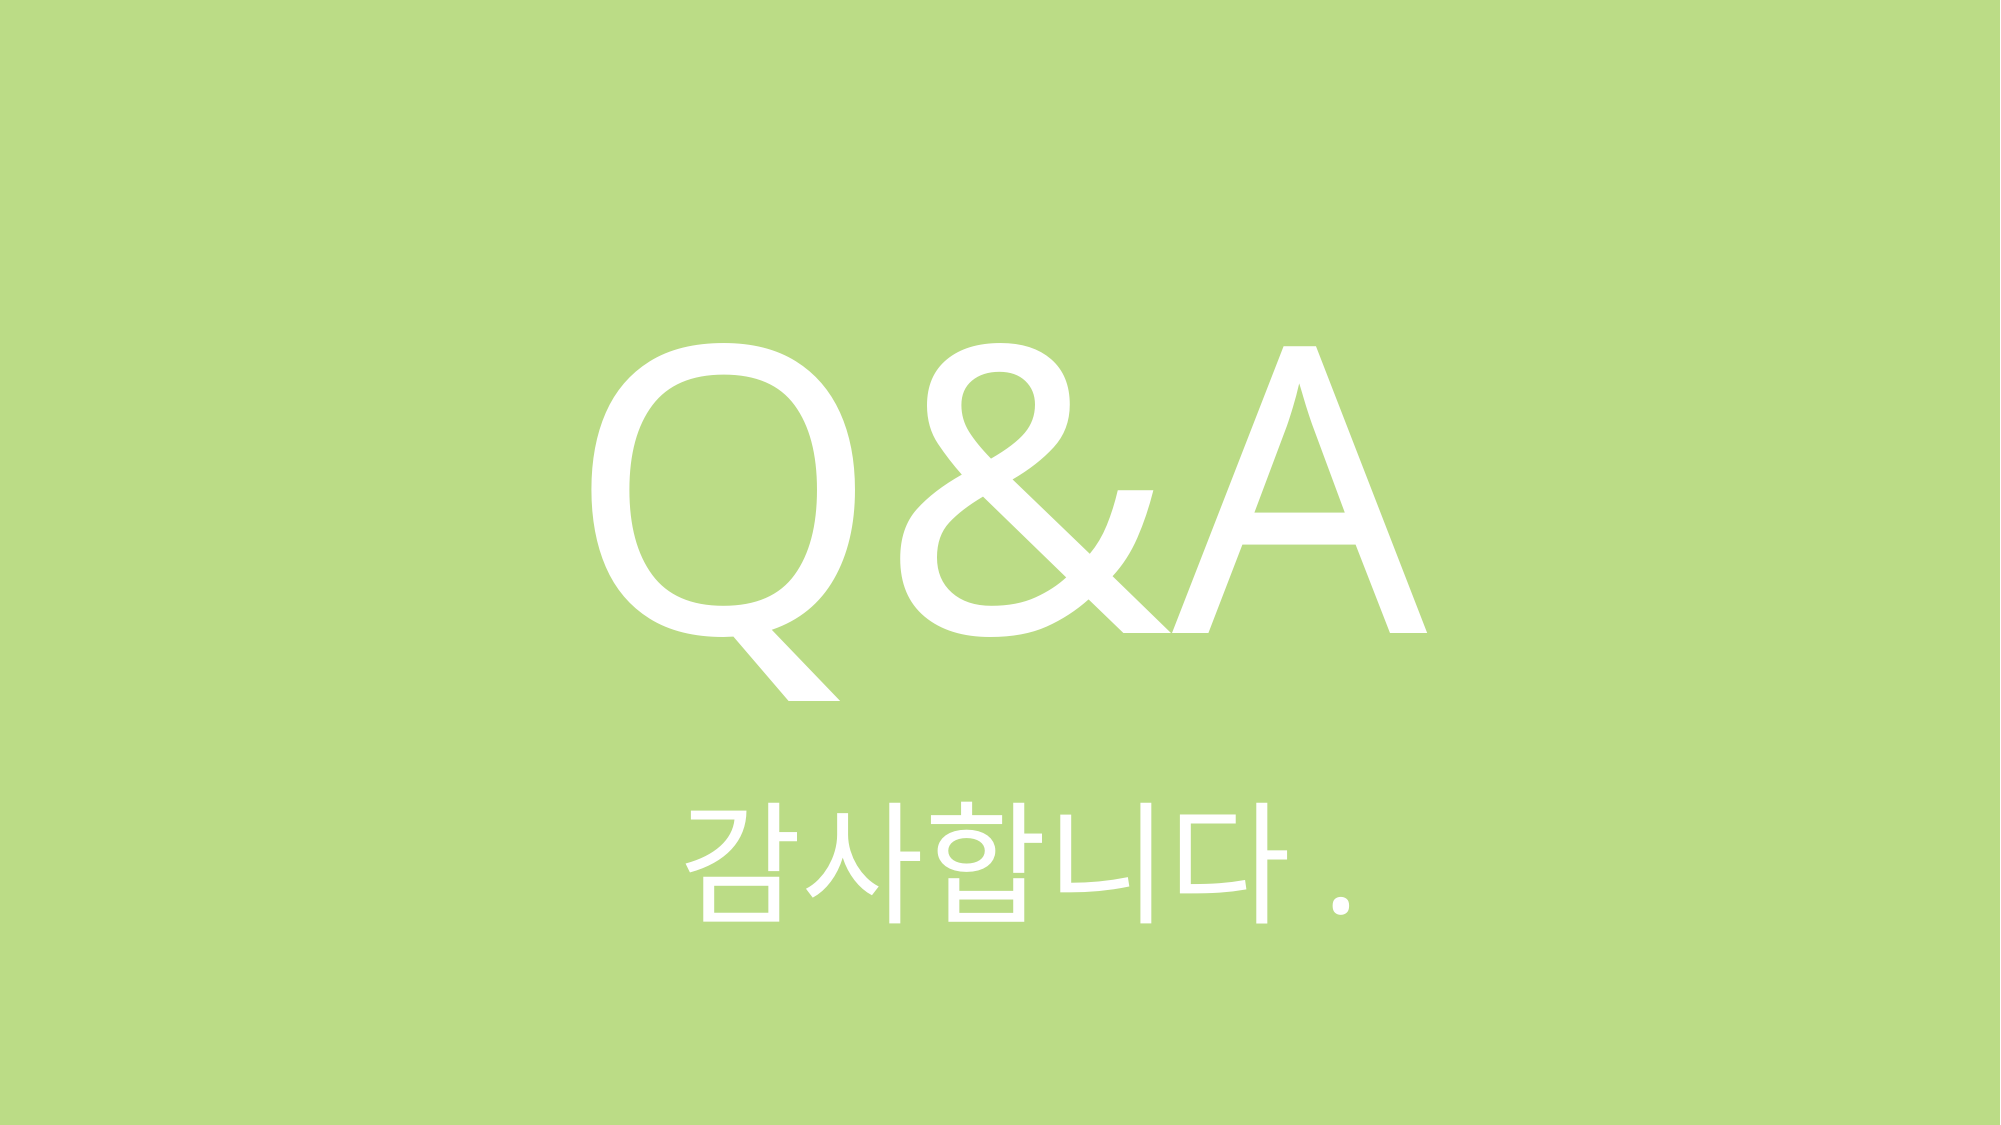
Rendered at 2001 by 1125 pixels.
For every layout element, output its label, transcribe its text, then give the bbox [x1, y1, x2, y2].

text_box Q&A [406, 225, 1589, 721]
text_box 감사합니다. [618, 773, 1455, 948]
text_box [0, 0, 2000, 1125]
